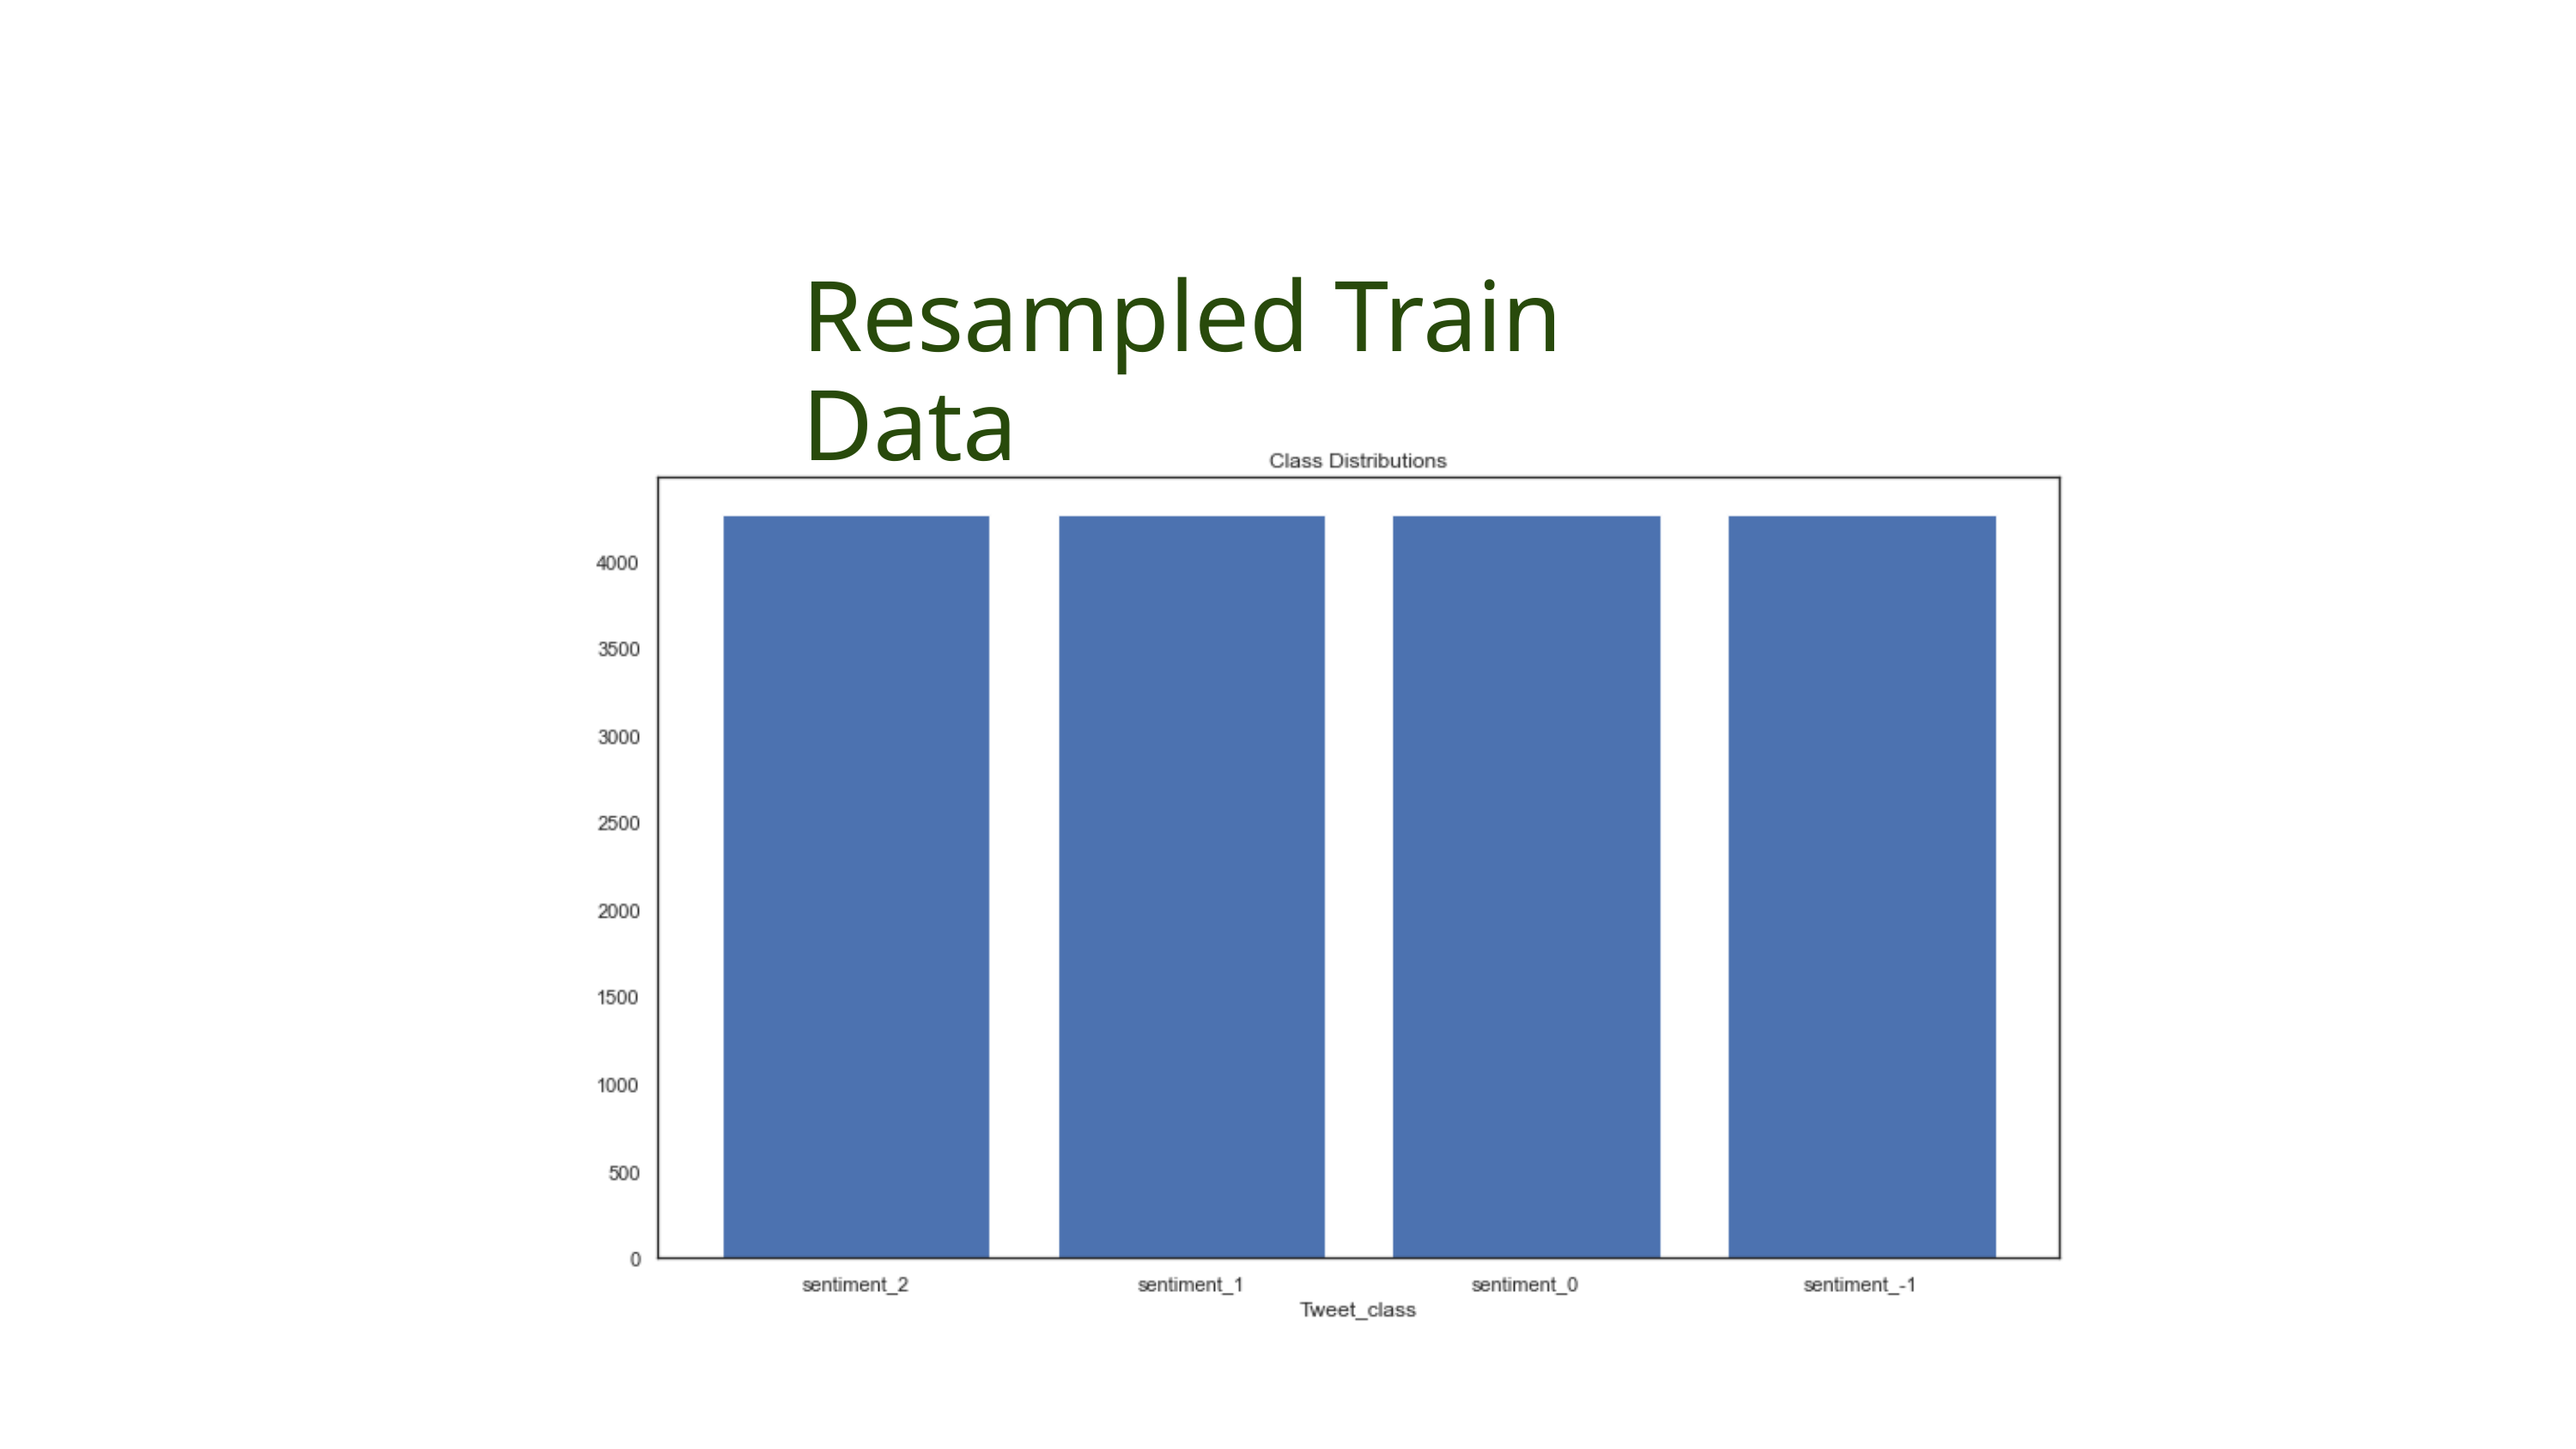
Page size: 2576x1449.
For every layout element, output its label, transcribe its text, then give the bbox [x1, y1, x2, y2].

picture [596, 441, 2072, 1331]
text_box Resampled Train Data [802, 262, 1774, 440]
